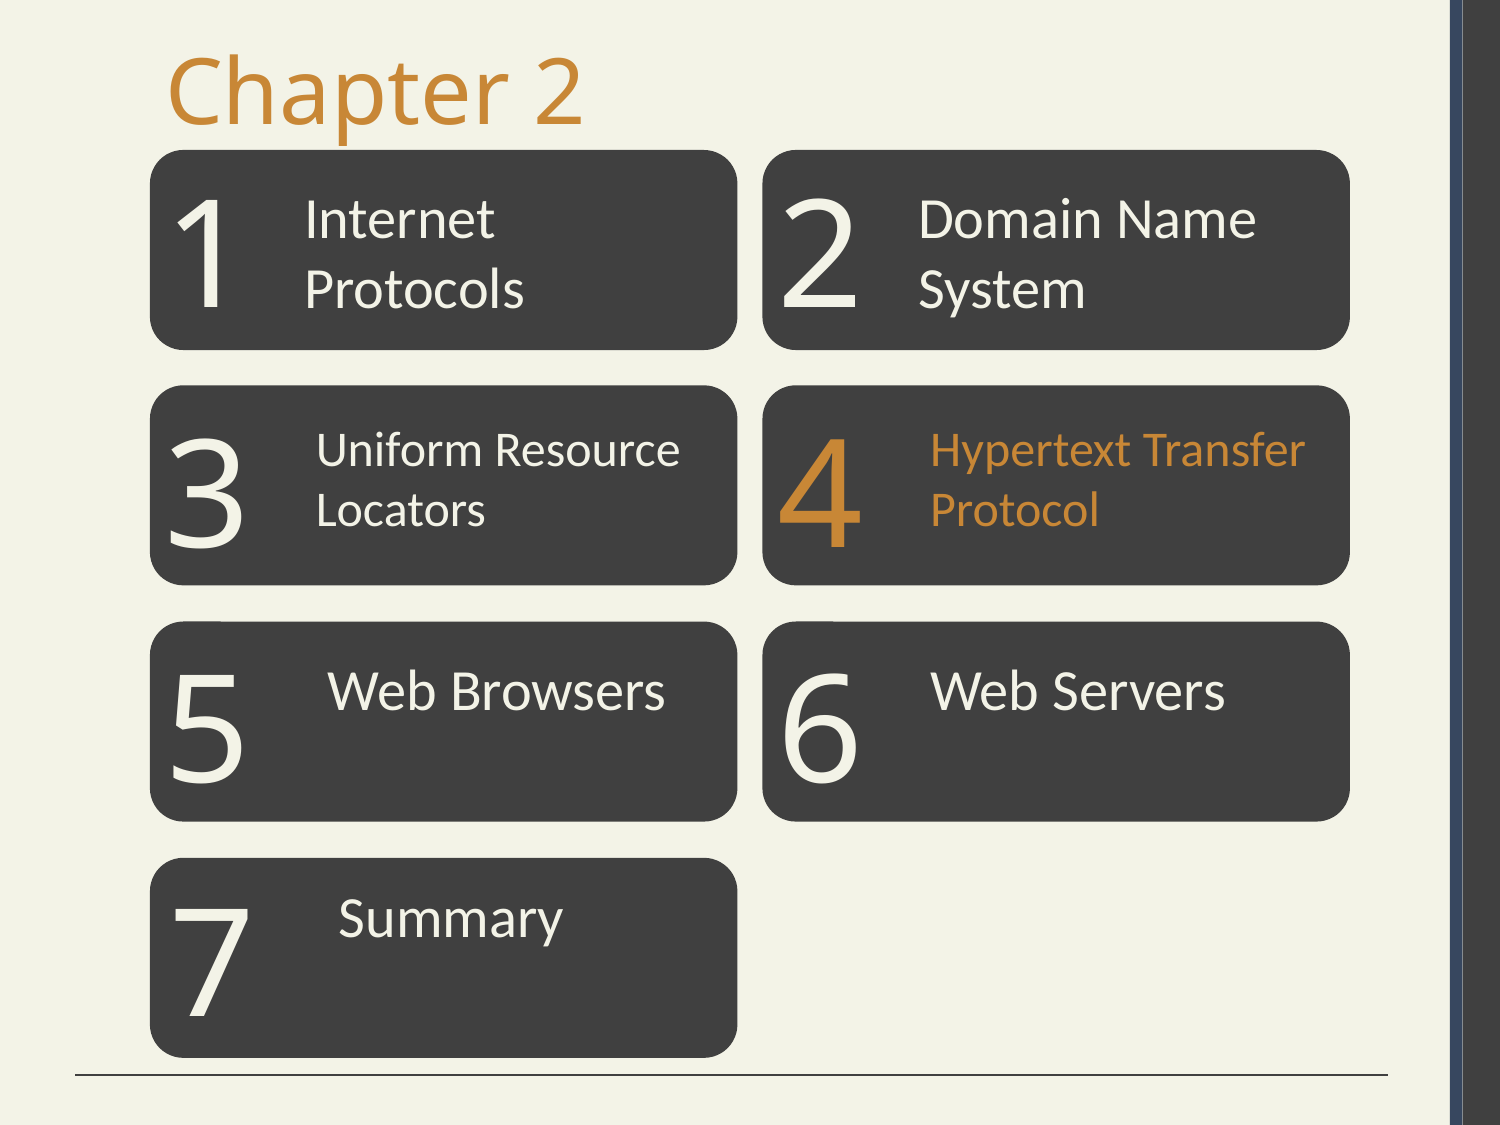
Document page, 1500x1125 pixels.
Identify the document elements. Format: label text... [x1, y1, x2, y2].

text_box 3 [150, 390, 263, 586]
text_box [165, 855, 740, 1060]
text_box Hypertext Transfer Protocol [915, 408, 1329, 544]
text_box 2 [762, 149, 875, 345]
text_box [775, 383, 1353, 588]
text_box Summary [324, 872, 738, 957]
text_box Domain Name System [903, 172, 1317, 328]
text_box Uniform Resource Locators [301, 408, 715, 544]
text_box 1 [150, 149, 263, 345]
text_box 7 [154, 859, 268, 1055]
text_box [161, 147, 740, 353]
text_box 6 [762, 624, 875, 820]
text_box [147, 871, 154, 1045]
text_box [162, 383, 740, 588]
text_box 4 [762, 390, 875, 586]
text_box [165, 619, 740, 824]
text_box Web Servers [915, 645, 1329, 730]
text_box 5 [150, 624, 263, 820]
text_box [778, 619, 1353, 824]
text_box Web Browsers [312, 645, 727, 730]
title Chapter 2 [150, 24, 1450, 200]
text_box [774, 147, 1353, 353]
text_box Internet Protocols [289, 172, 703, 328]
